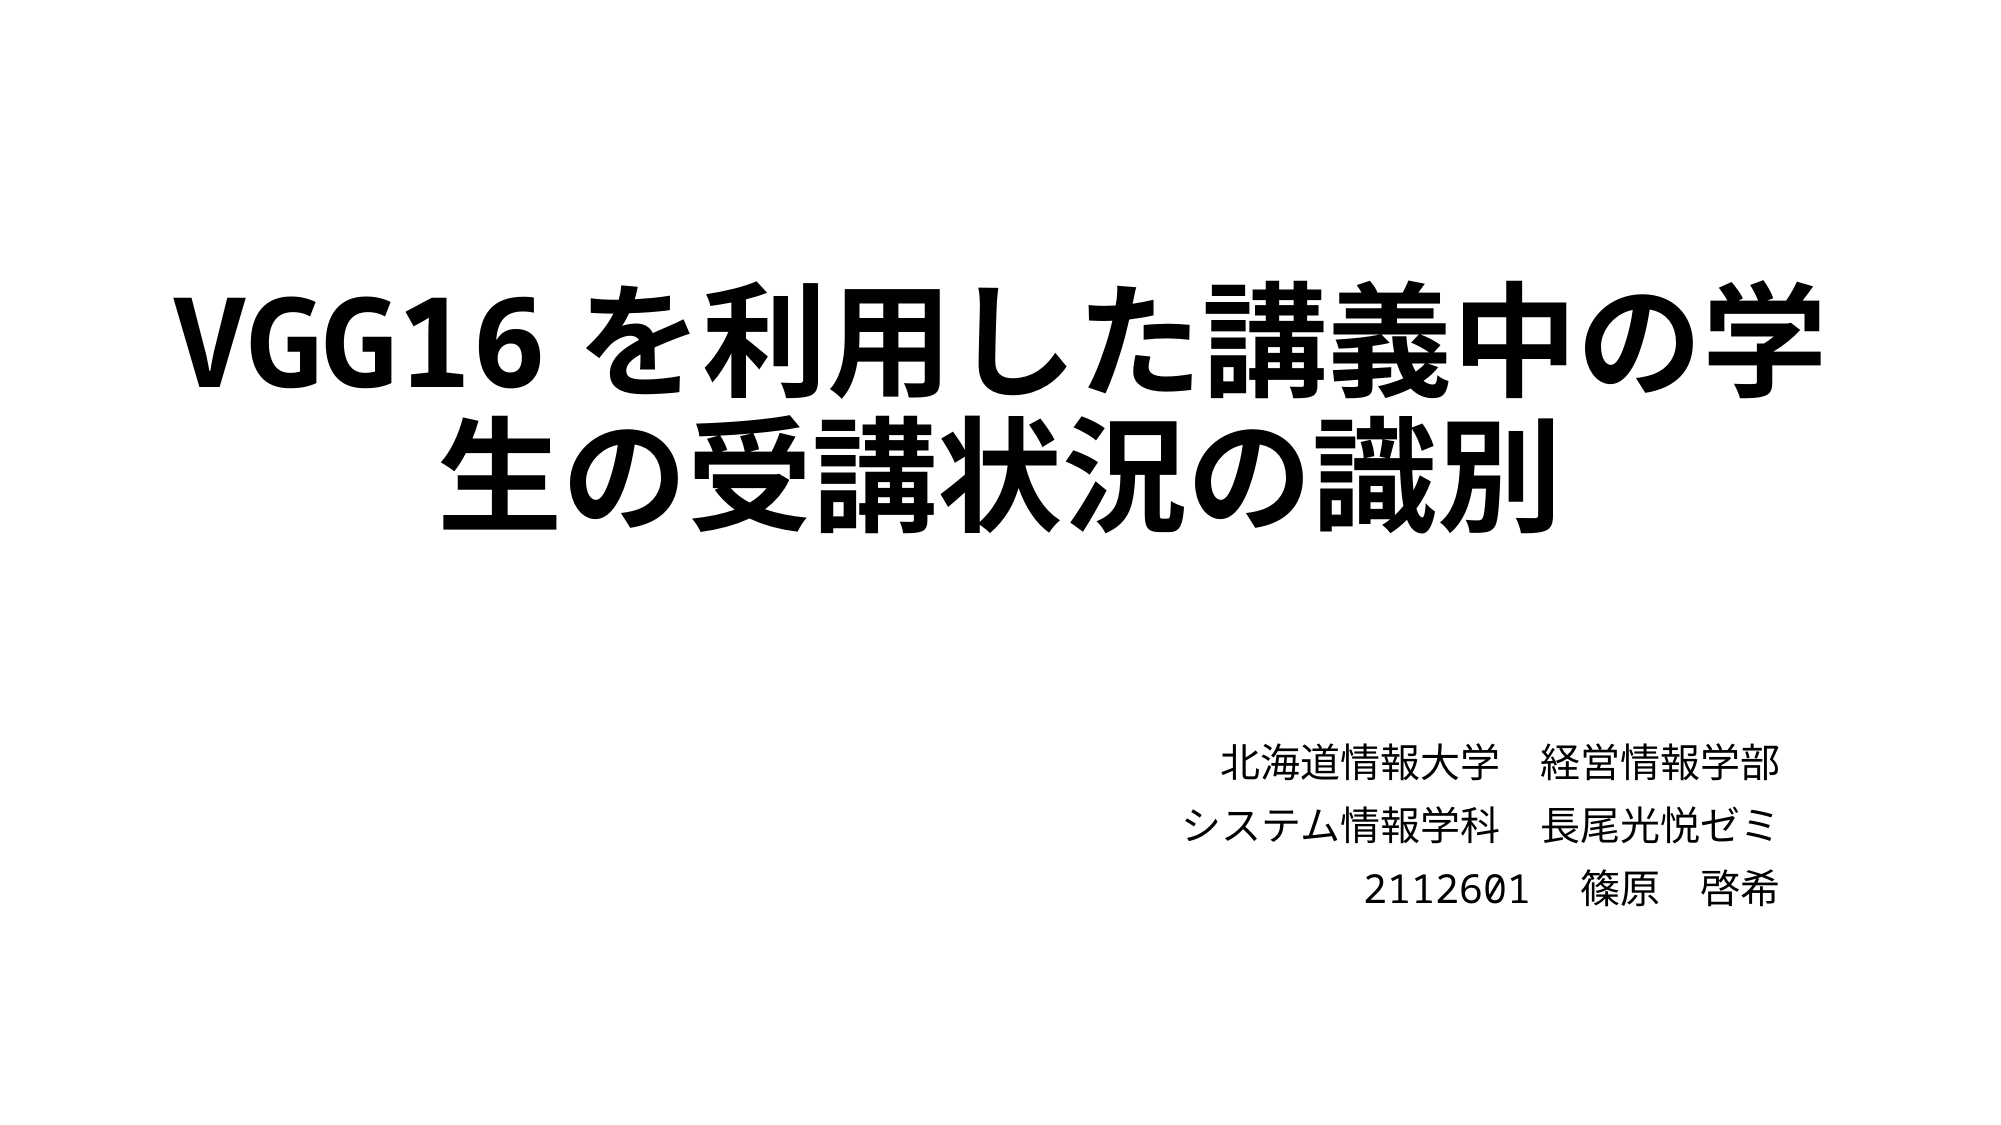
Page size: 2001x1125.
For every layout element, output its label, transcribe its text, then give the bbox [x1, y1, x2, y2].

subtitle 北海道情報大学 経営情報学部 システム情報学科 長尾光悦ゼミ 2112601 篠原 啓希 [295, 646, 1796, 923]
title VGG16を利用した講義中の学生の受講状況の識別 [111, 184, 1889, 646]
